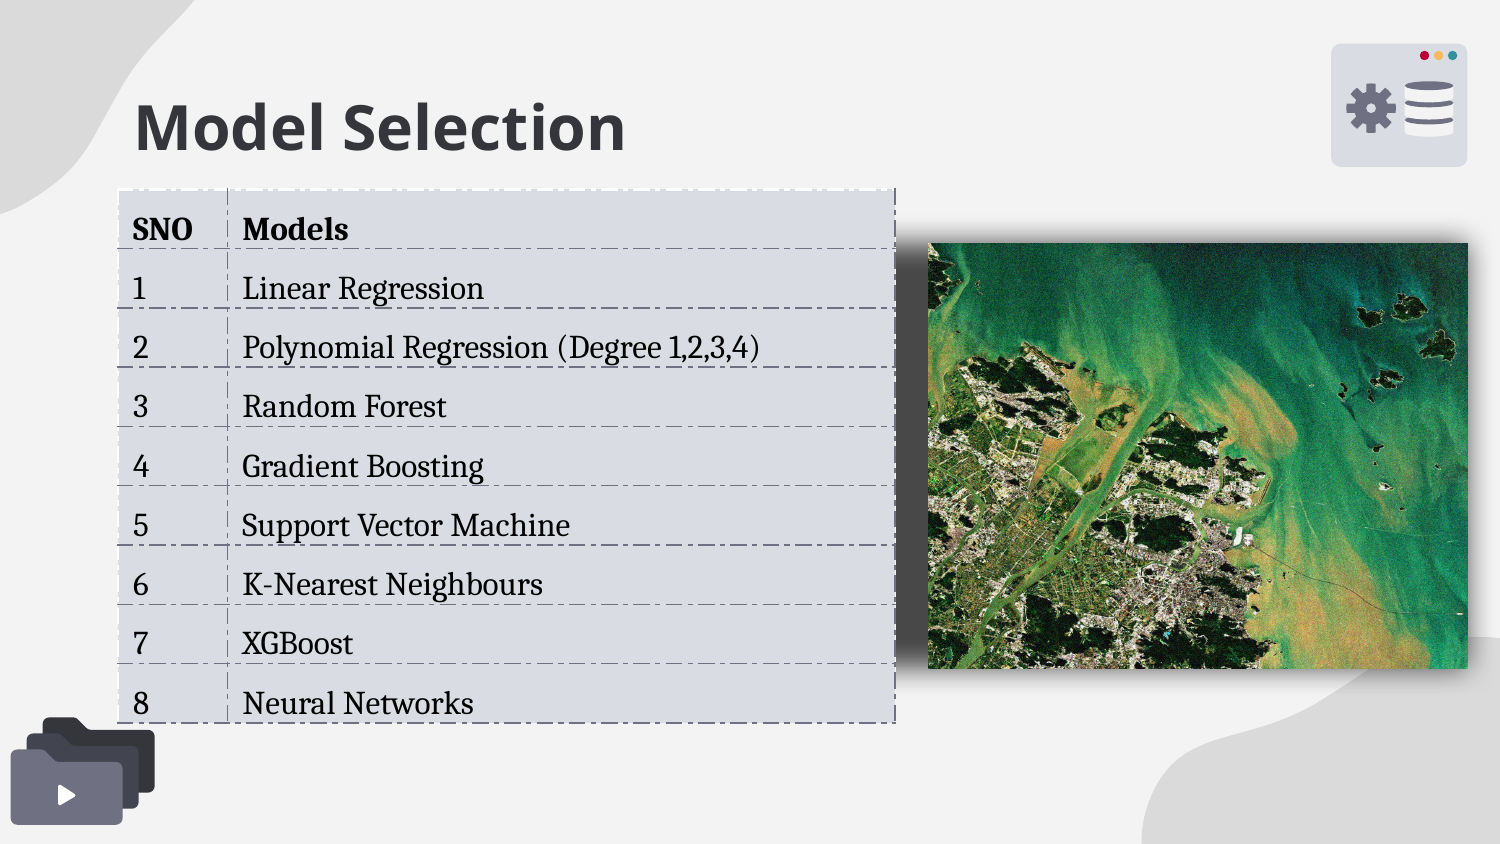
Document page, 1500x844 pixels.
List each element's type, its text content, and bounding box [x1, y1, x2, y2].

table_cell Support Vector Machine [227, 486, 895, 545]
title Model Selection [118, 72, 1382, 167]
table_cell 4 [118, 426, 227, 486]
table_header Models [227, 189, 895, 249]
table_cell Linear Regression [227, 249, 895, 308]
table_cell 6 [118, 545, 227, 604]
table_cell Polynomial Regression (Degree 1,2,3,4) [227, 308, 895, 367]
table_cell 1 [118, 249, 227, 308]
table_cell 7 [118, 604, 227, 664]
table_cell 8 [118, 664, 227, 723]
table_cell 2 [118, 308, 227, 367]
table_cell Neural Networks [227, 664, 895, 723]
table_cell Random Forest [227, 367, 895, 426]
table_header SNO [118, 189, 227, 249]
table_cell Gradient Boosting [227, 426, 895, 486]
table_cell K-Nearest Neighbours [227, 545, 895, 604]
table_cell 3 [118, 367, 227, 426]
table_cell 5 [118, 486, 227, 545]
table_cell XGBoost [227, 604, 895, 664]
picture [927, 243, 1469, 670]
